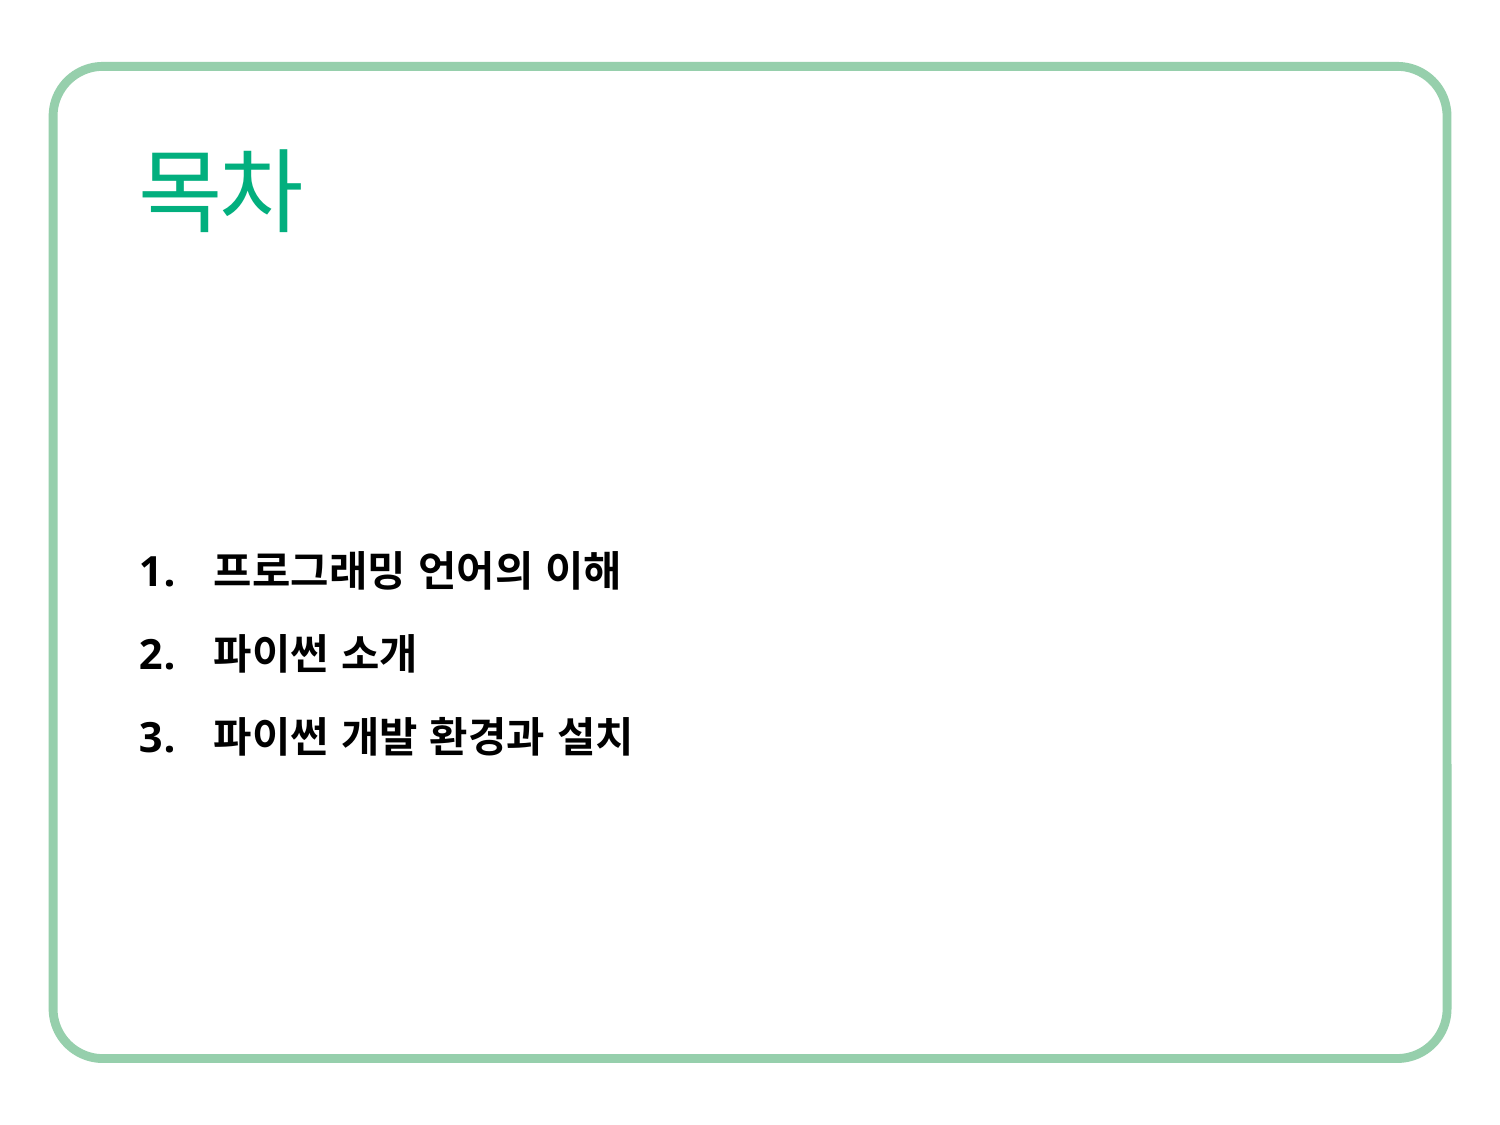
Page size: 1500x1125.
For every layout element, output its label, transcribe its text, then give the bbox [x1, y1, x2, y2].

list 프로그래밍 언어의 이해 파이썬 소개 파이썬 개발 환경과 설치 [123, 303, 1374, 977]
